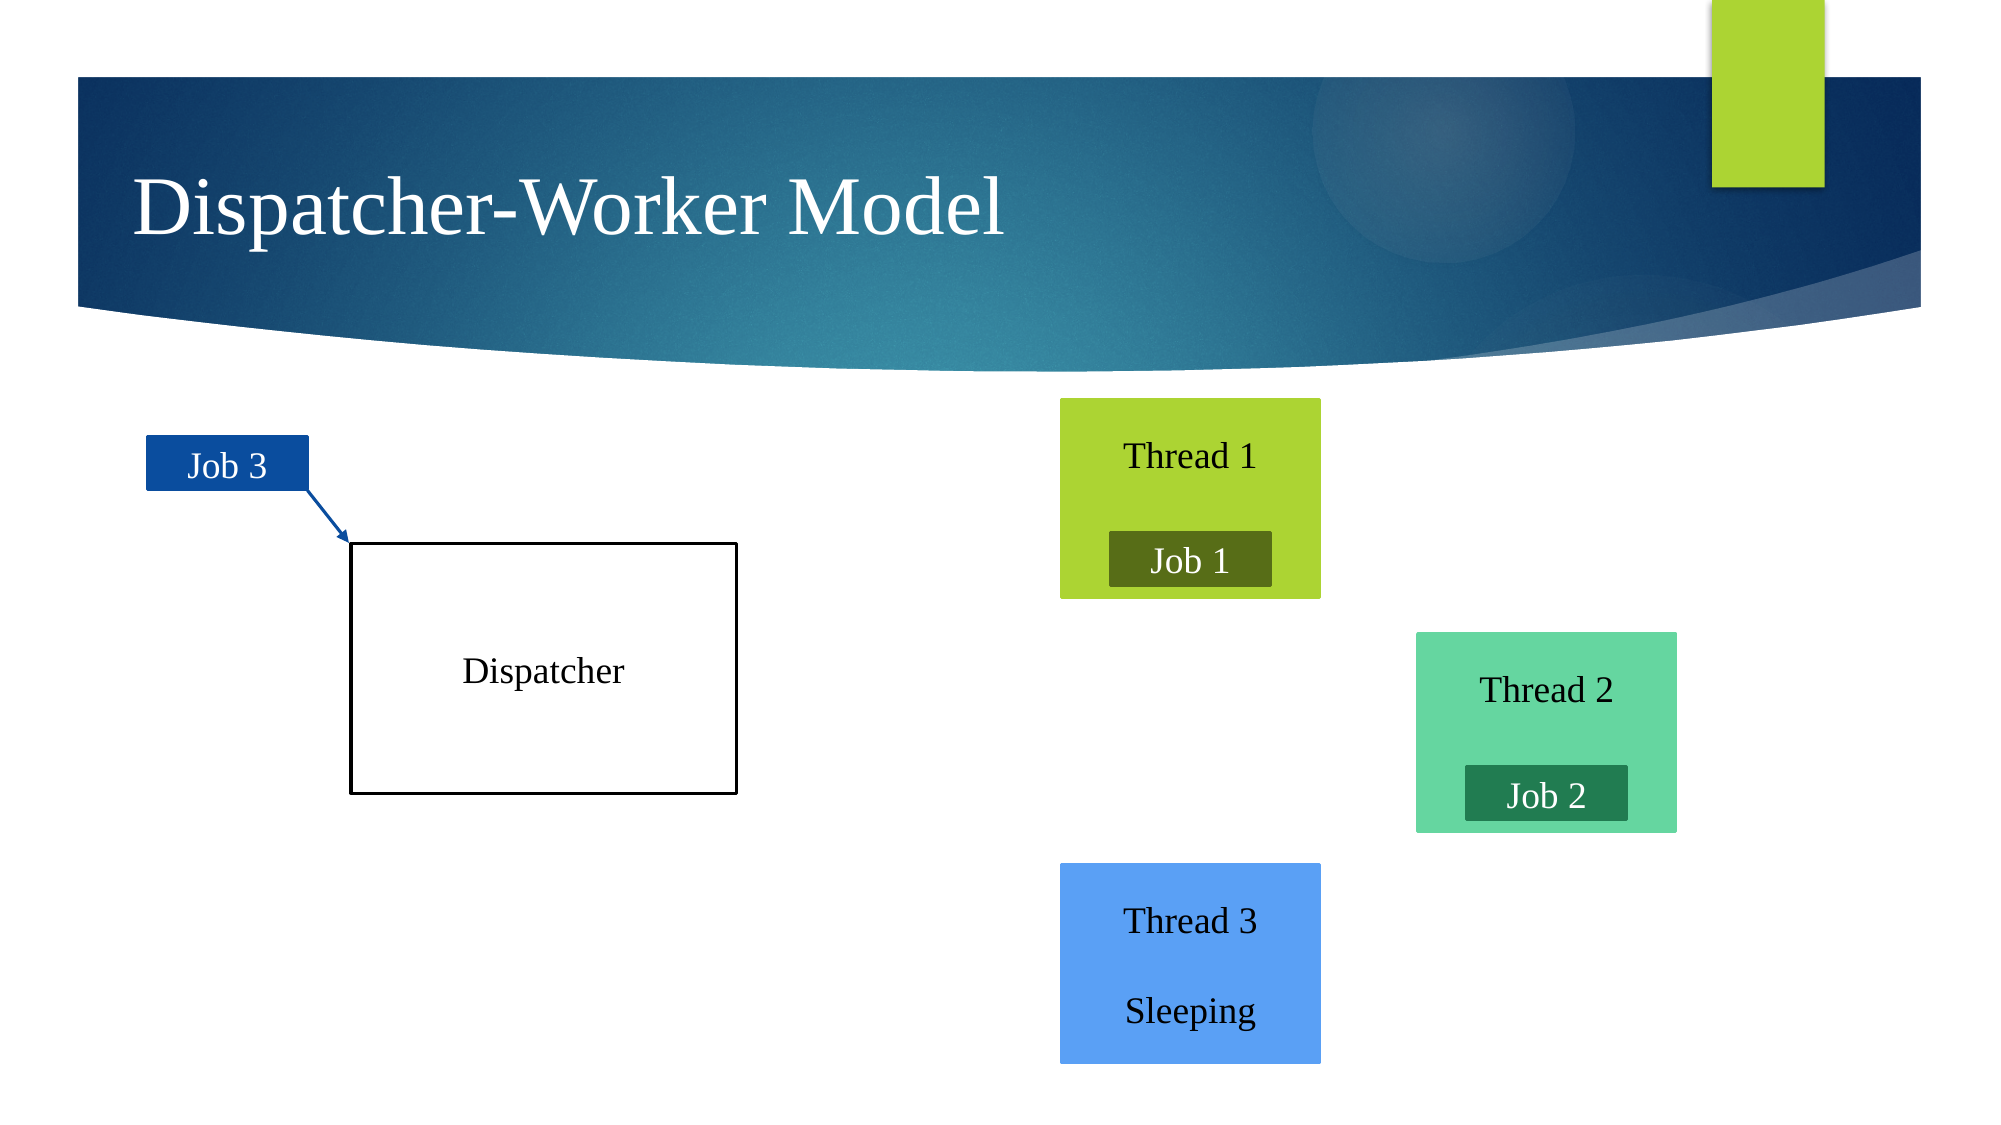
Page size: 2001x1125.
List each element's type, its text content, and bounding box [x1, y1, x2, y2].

text_box Thread 3 Sleeping [1060, 863, 1321, 1064]
text_box Job 1 [1109, 531, 1272, 587]
text_box Thread 2 [1416, 632, 1677, 833]
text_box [307, 490, 350, 544]
text_box Thread 1 [1060, 398, 1321, 599]
text_box Dispatcher [349, 542, 738, 795]
text_box Dispatcher-Worker Model [117, 134, 1843, 281]
text_box Job 2 [1465, 765, 1628, 821]
text_box Job 3 [146, 435, 309, 491]
